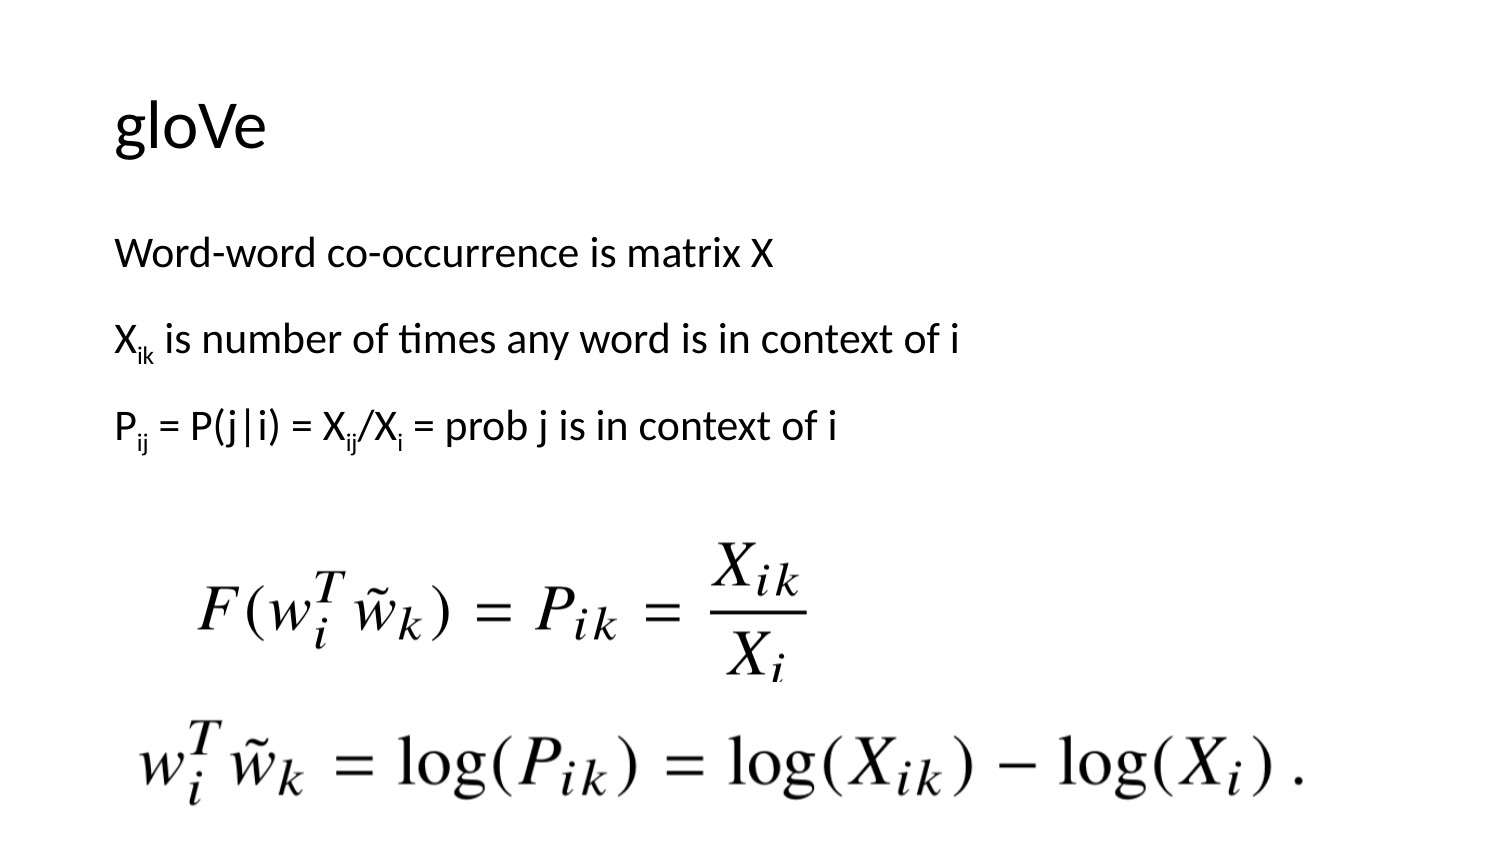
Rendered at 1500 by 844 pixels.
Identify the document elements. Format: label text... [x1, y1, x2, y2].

picture [86, 506, 1332, 824]
list Word-word co-occurrence is matrix X Xik is number of times any word is in context of i Pij = P(j|i) = Xij/Xi = prob j is in context of i [103, 224, 1397, 760]
title gloVe [103, 44, 1397, 208]
